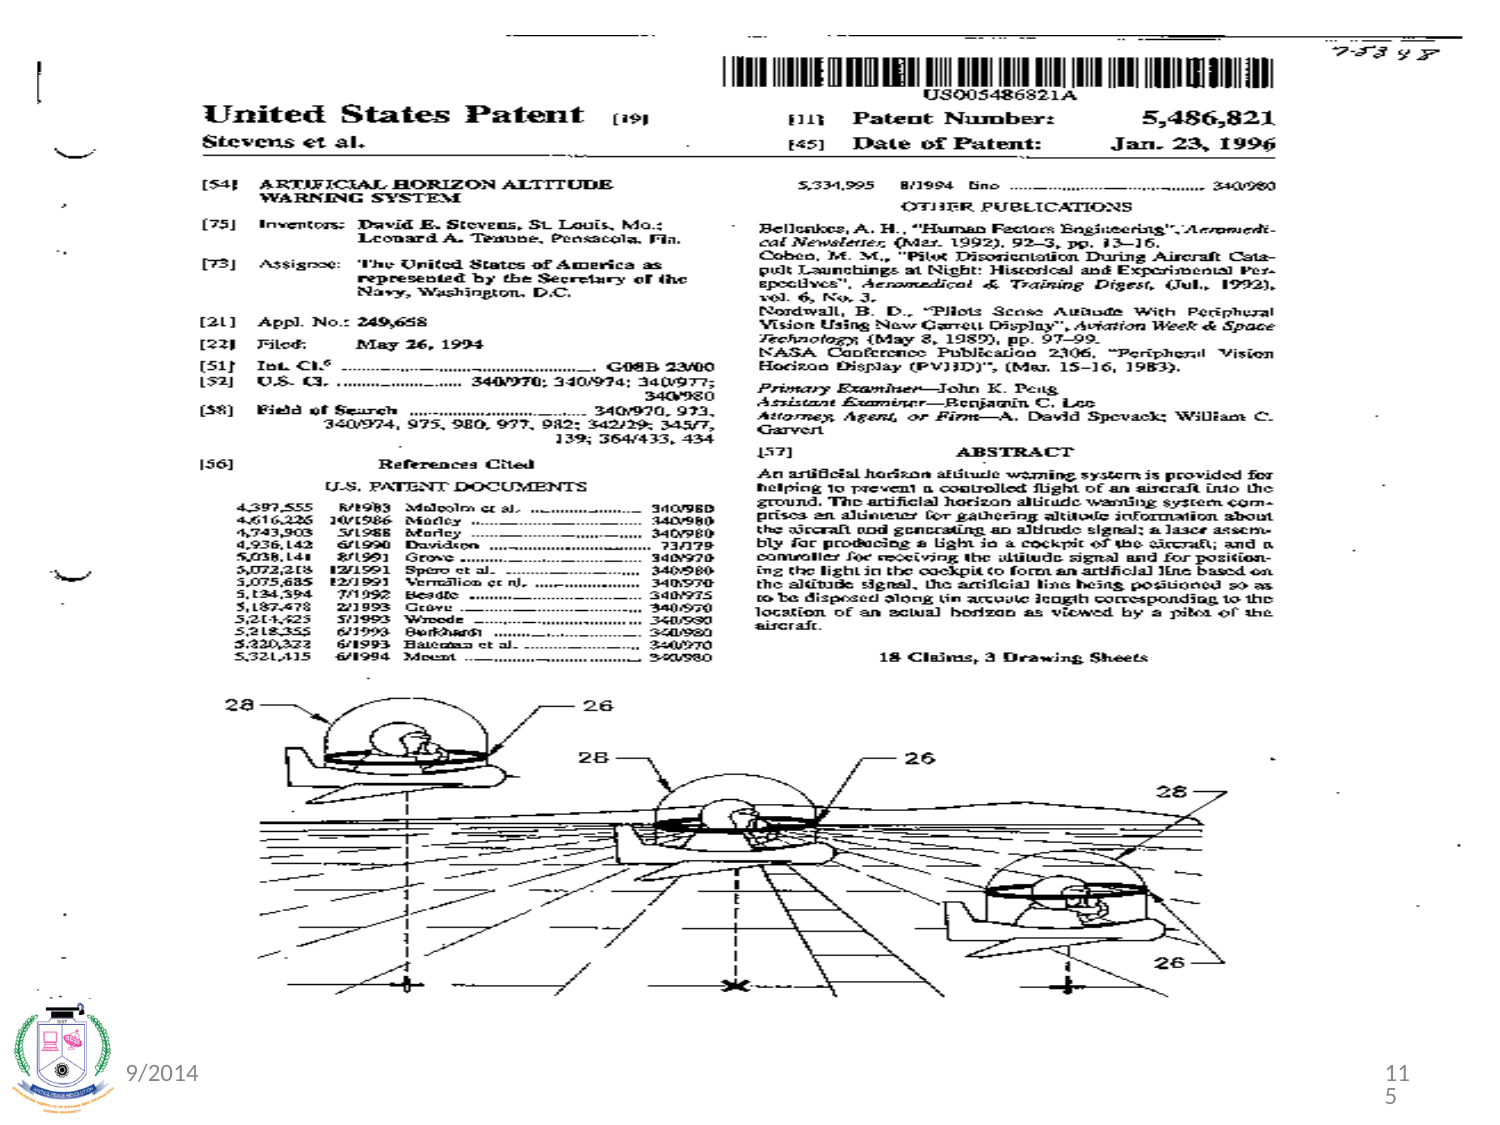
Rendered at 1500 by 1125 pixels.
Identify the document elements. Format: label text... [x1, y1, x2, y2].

footer 5/29/2014 [129, 1060, 201, 1125]
text_box [37, 35, 1463, 1008]
picture [0, 999, 126, 1125]
slide_number 115 [1380, 1057, 1415, 1125]
